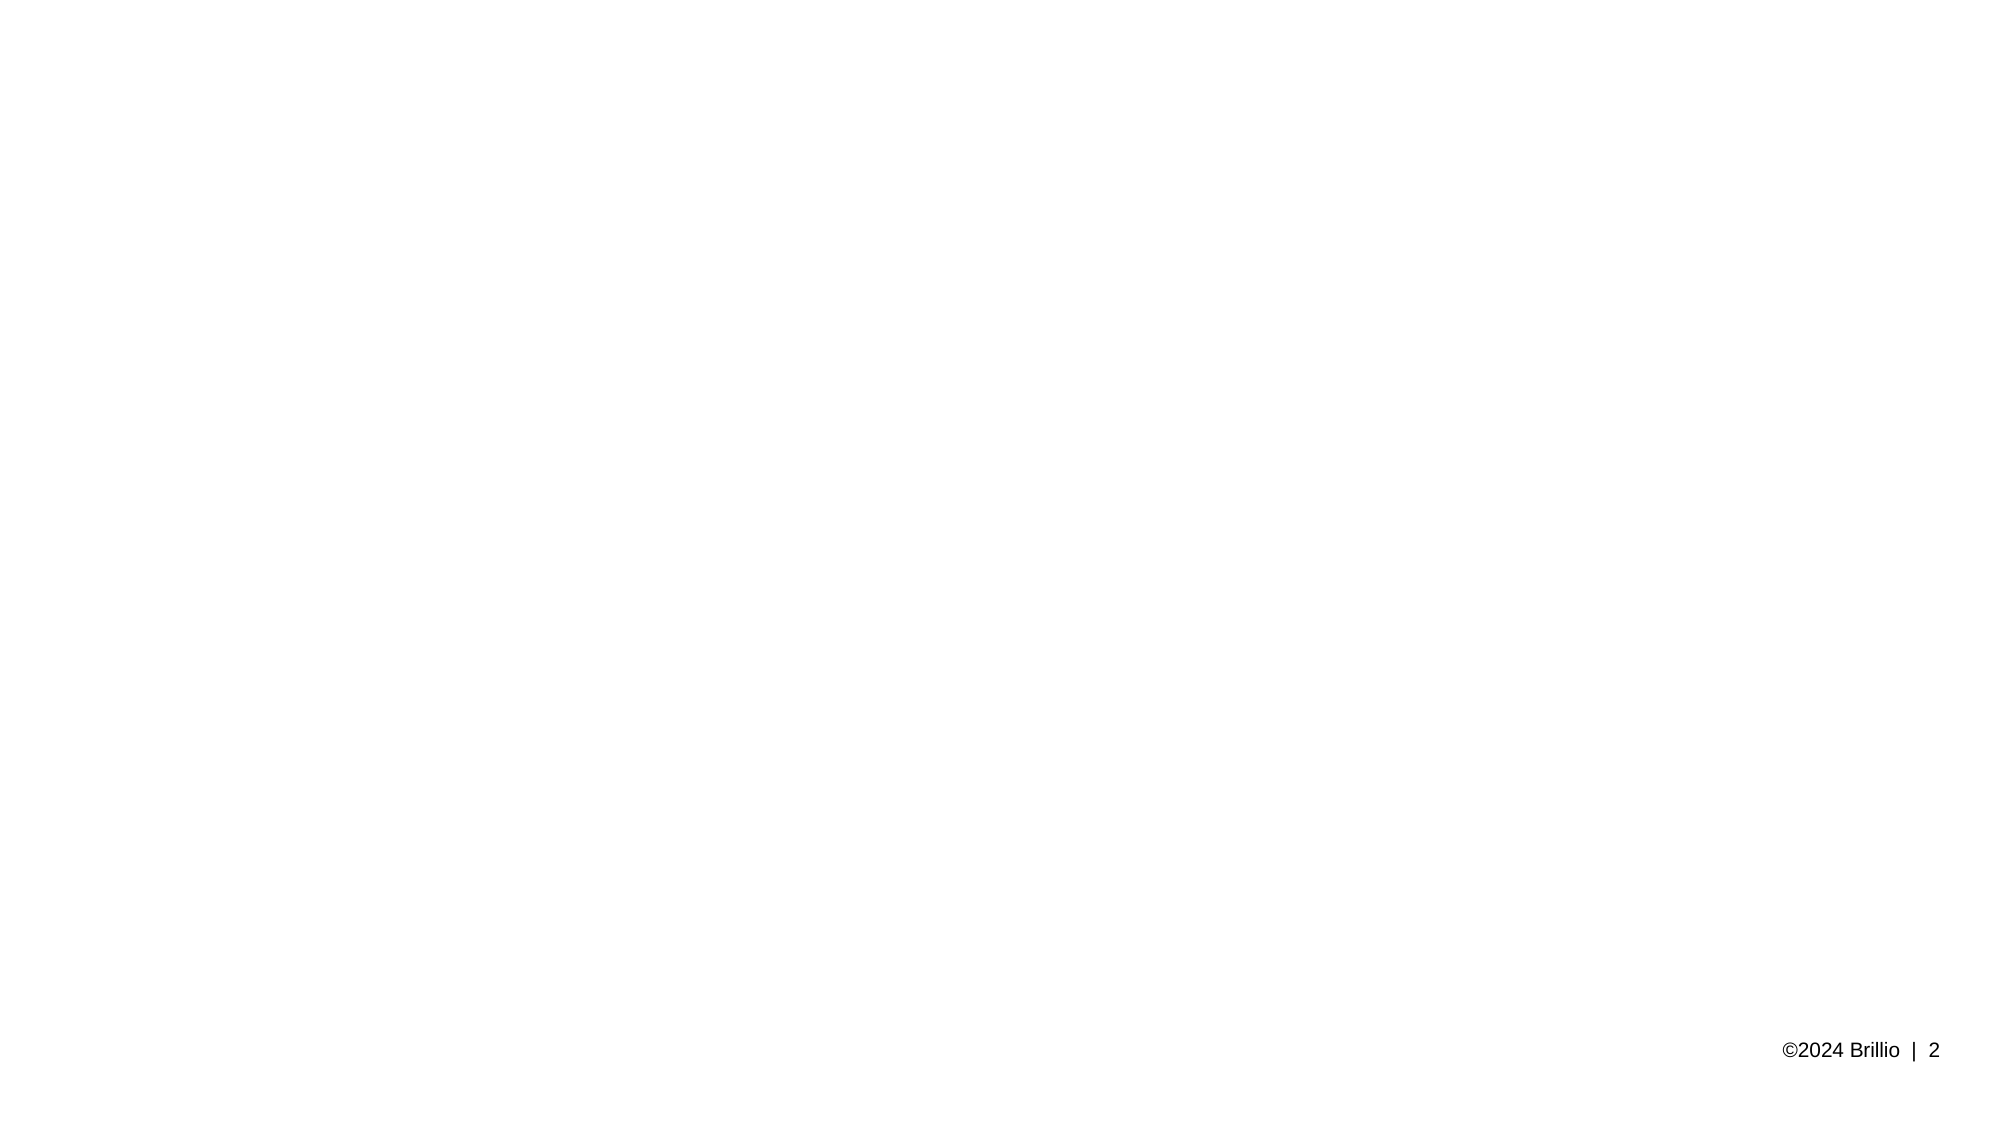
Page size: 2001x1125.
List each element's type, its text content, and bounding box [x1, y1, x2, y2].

text_box ©2024 Brillio | 2 [1616, 1019, 1940, 1062]
